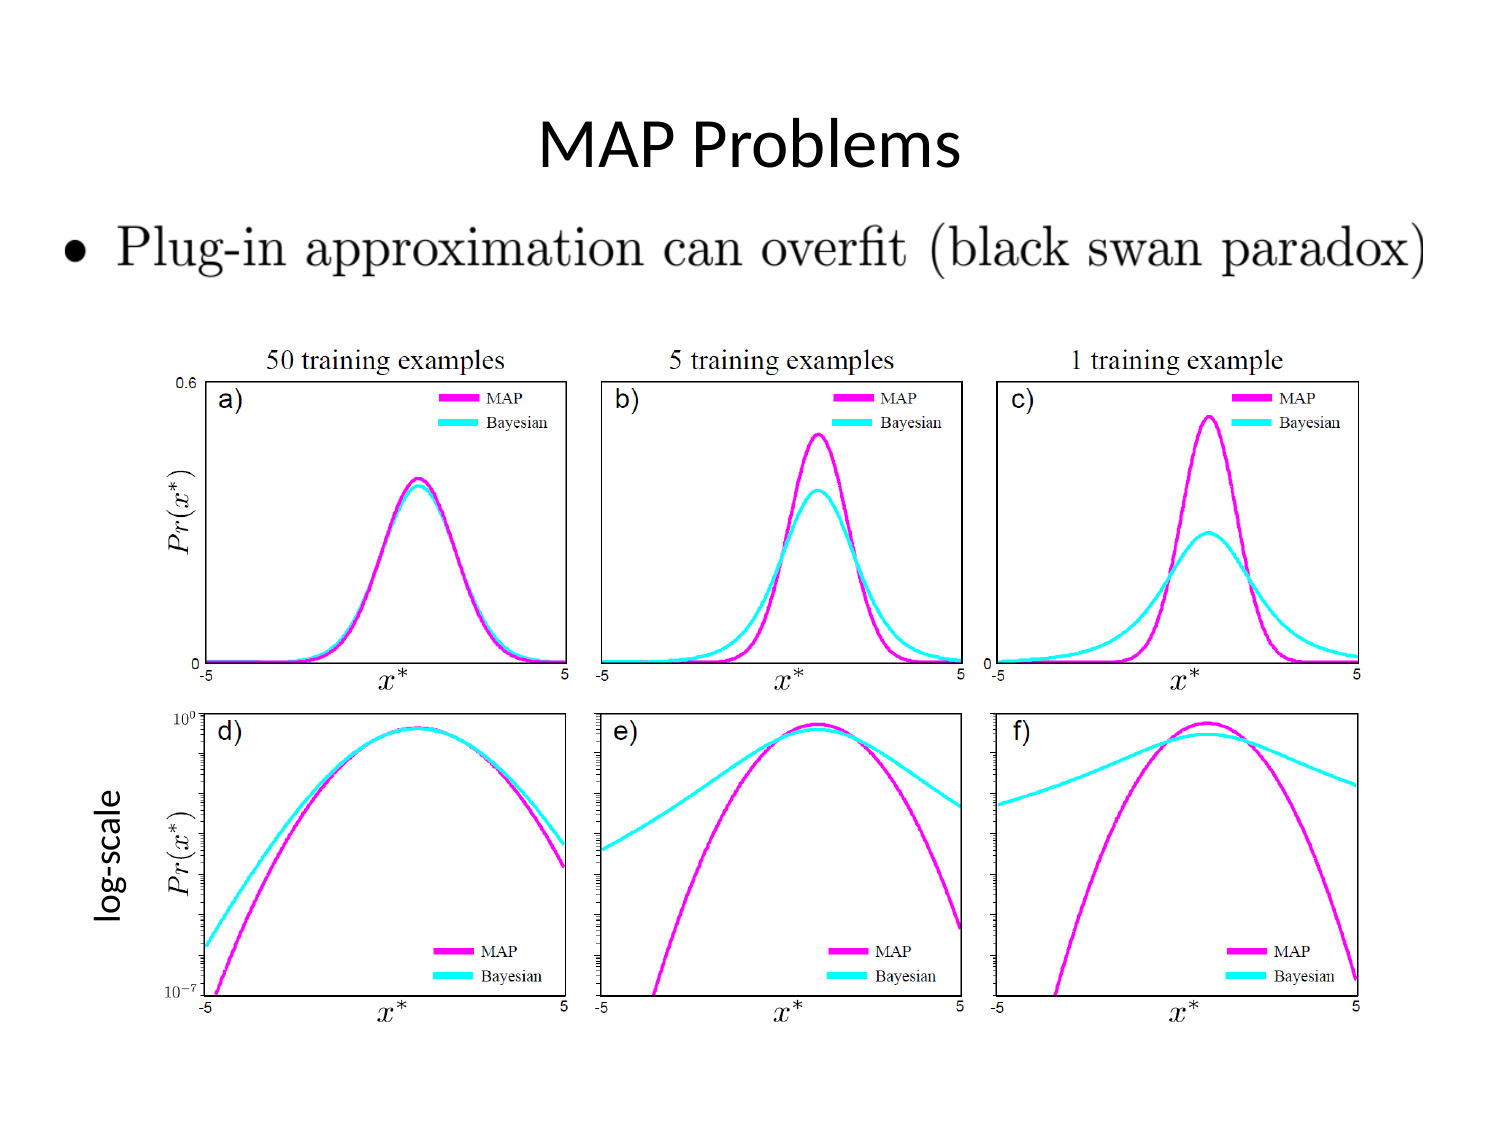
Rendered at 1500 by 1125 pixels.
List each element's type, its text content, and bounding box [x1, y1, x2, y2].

picture [64, 222, 1424, 279]
text_box log-scale [74, 775, 135, 938]
title MAP Problems [75, 45, 1425, 222]
picture [155, 322, 1397, 1039]
